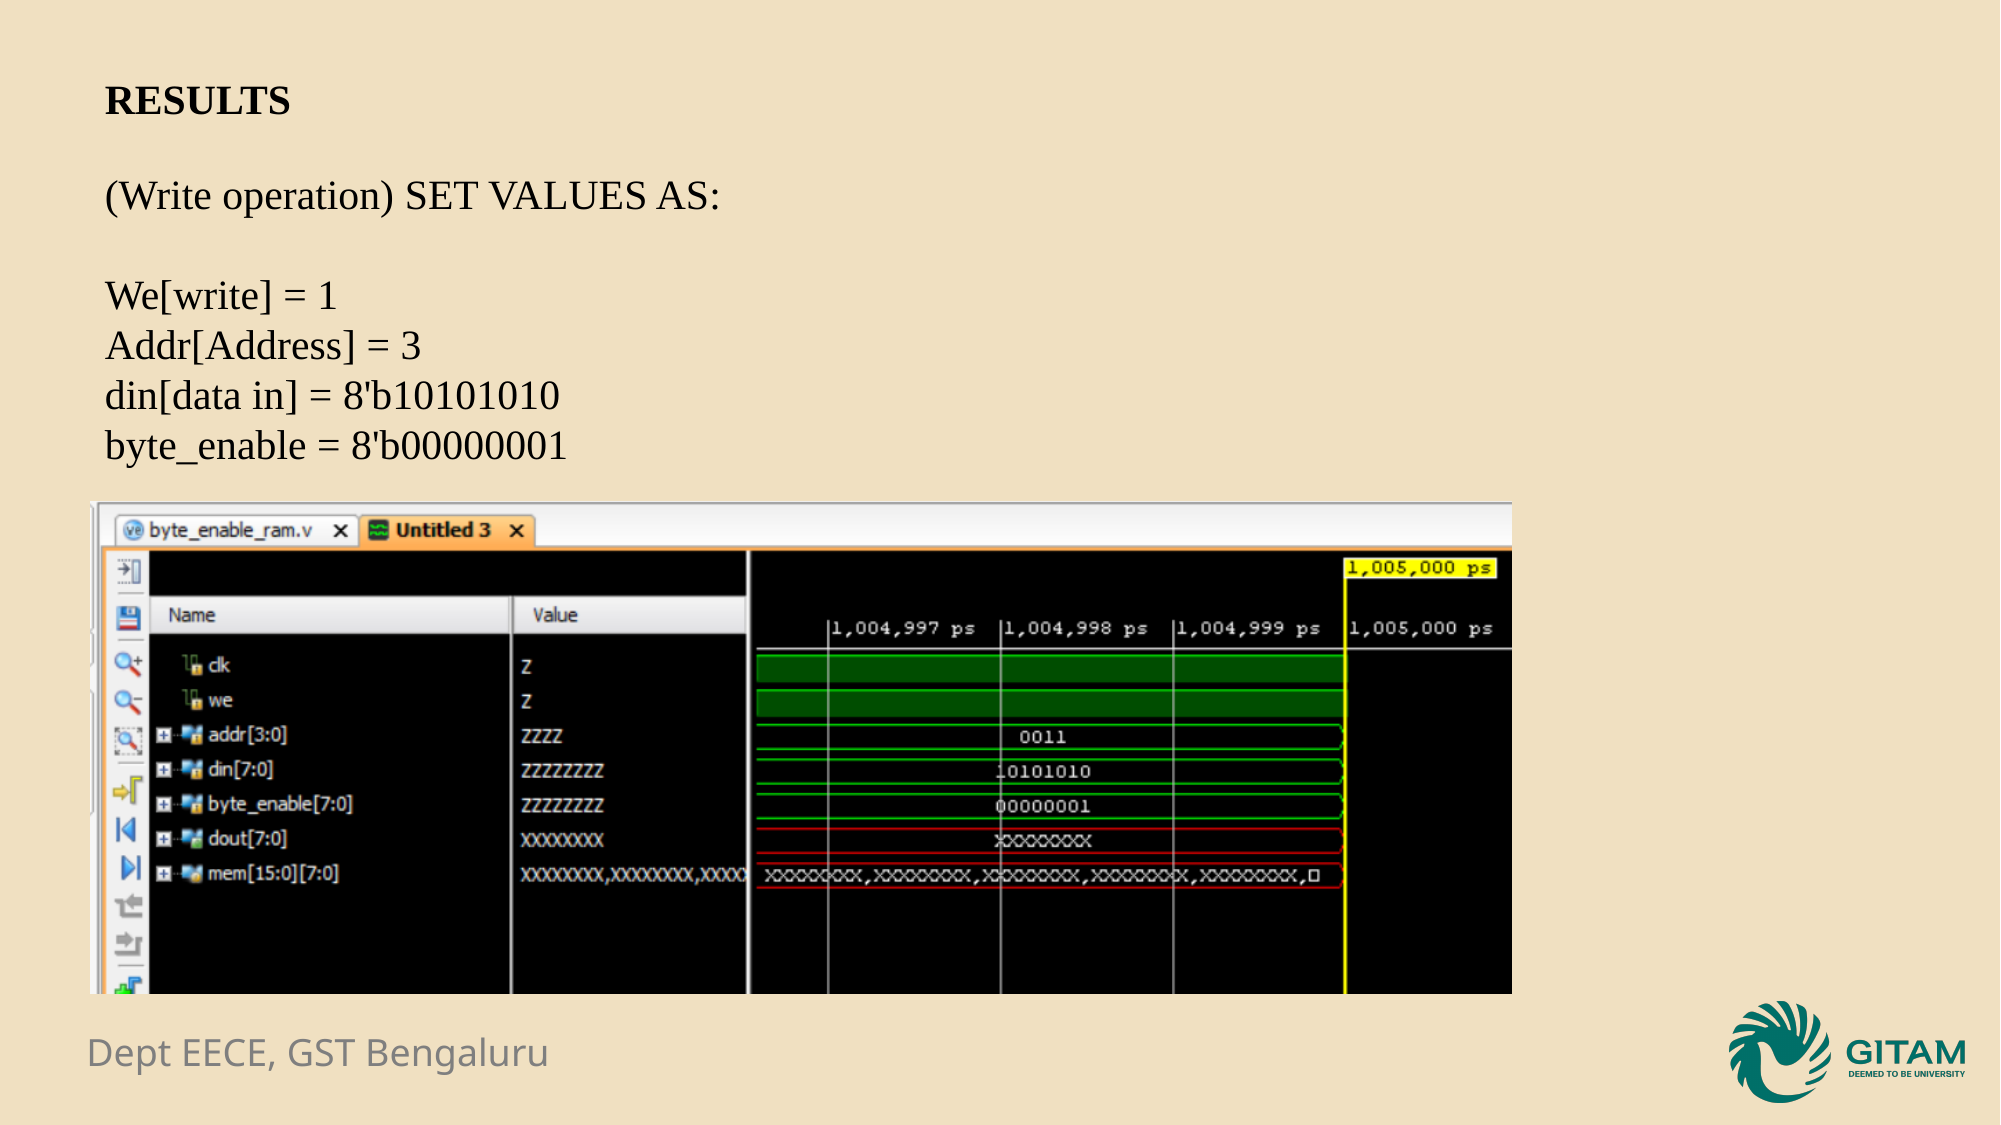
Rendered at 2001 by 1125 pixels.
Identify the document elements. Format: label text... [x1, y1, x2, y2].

picture [1729, 1001, 1965, 1103]
text_box RESULTS [90, 66, 830, 131]
text_box (Write operation) SET VALUES AS: We[write] = 1 Addr[Address] = 3 din[data in] = 8'b10101010 byte_enable = 8'b00000001 [89, 160, 794, 476]
picture [89, 501, 1512, 994]
